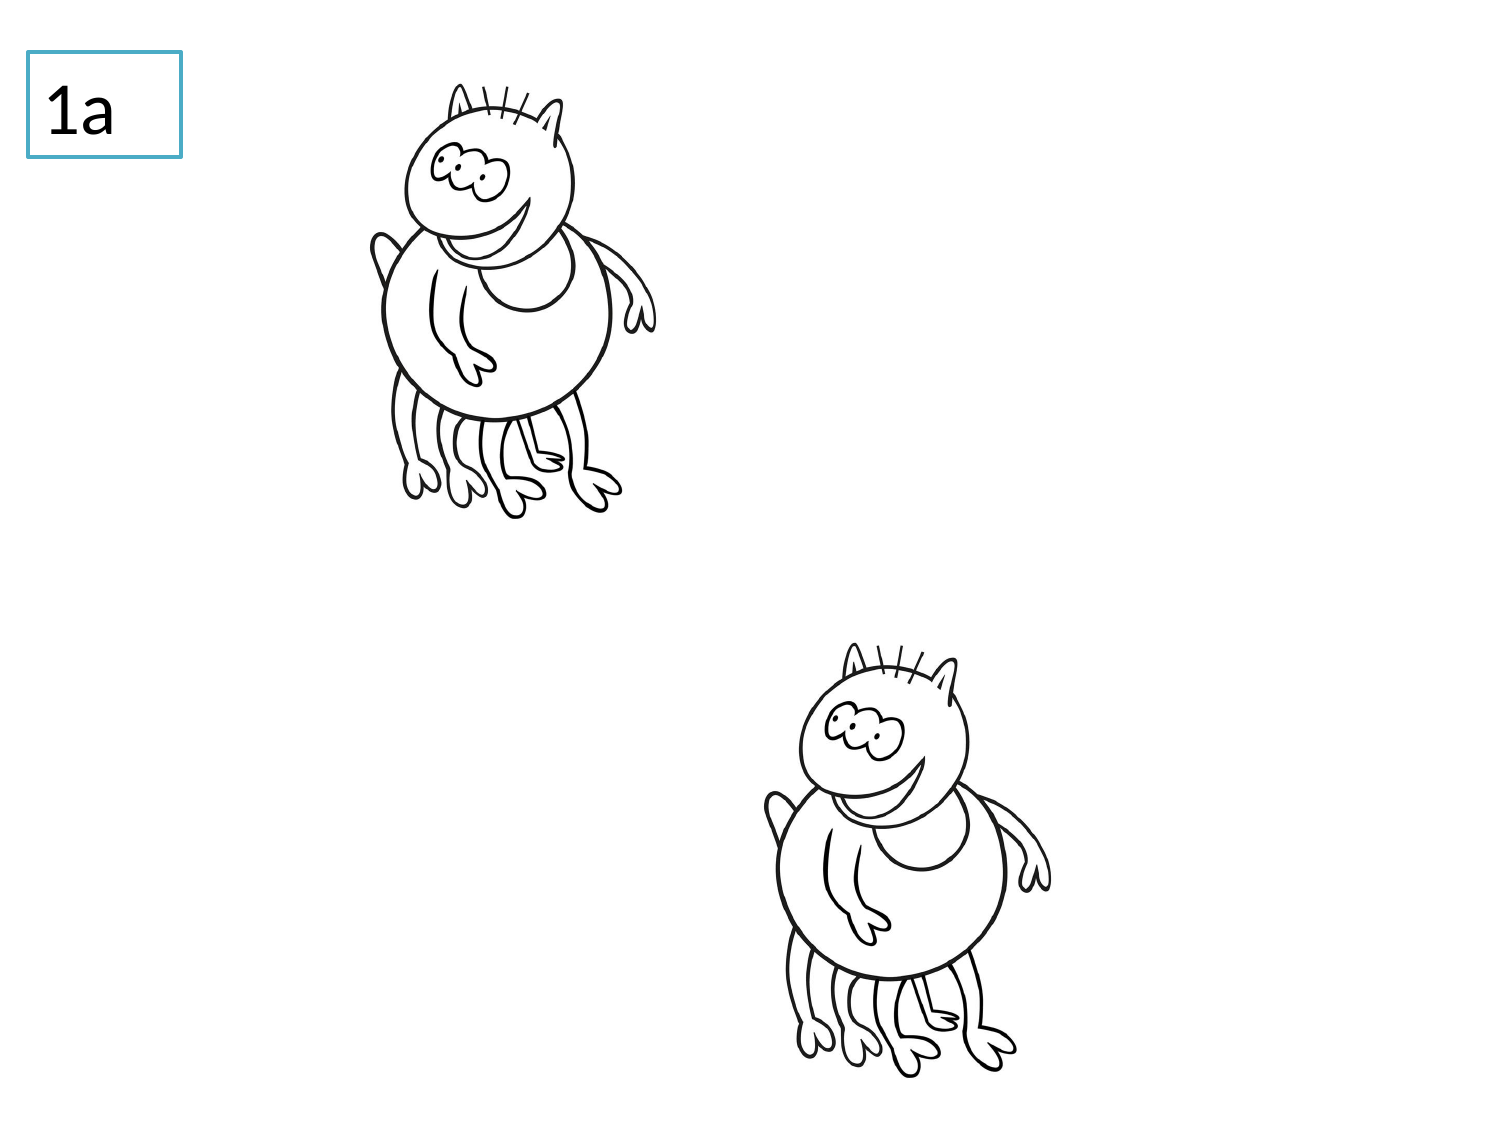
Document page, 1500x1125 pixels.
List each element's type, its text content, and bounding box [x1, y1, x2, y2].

picture [266, 52, 763, 549]
picture [660, 611, 1158, 1109]
text_box 1a [26, 50, 183, 159]
